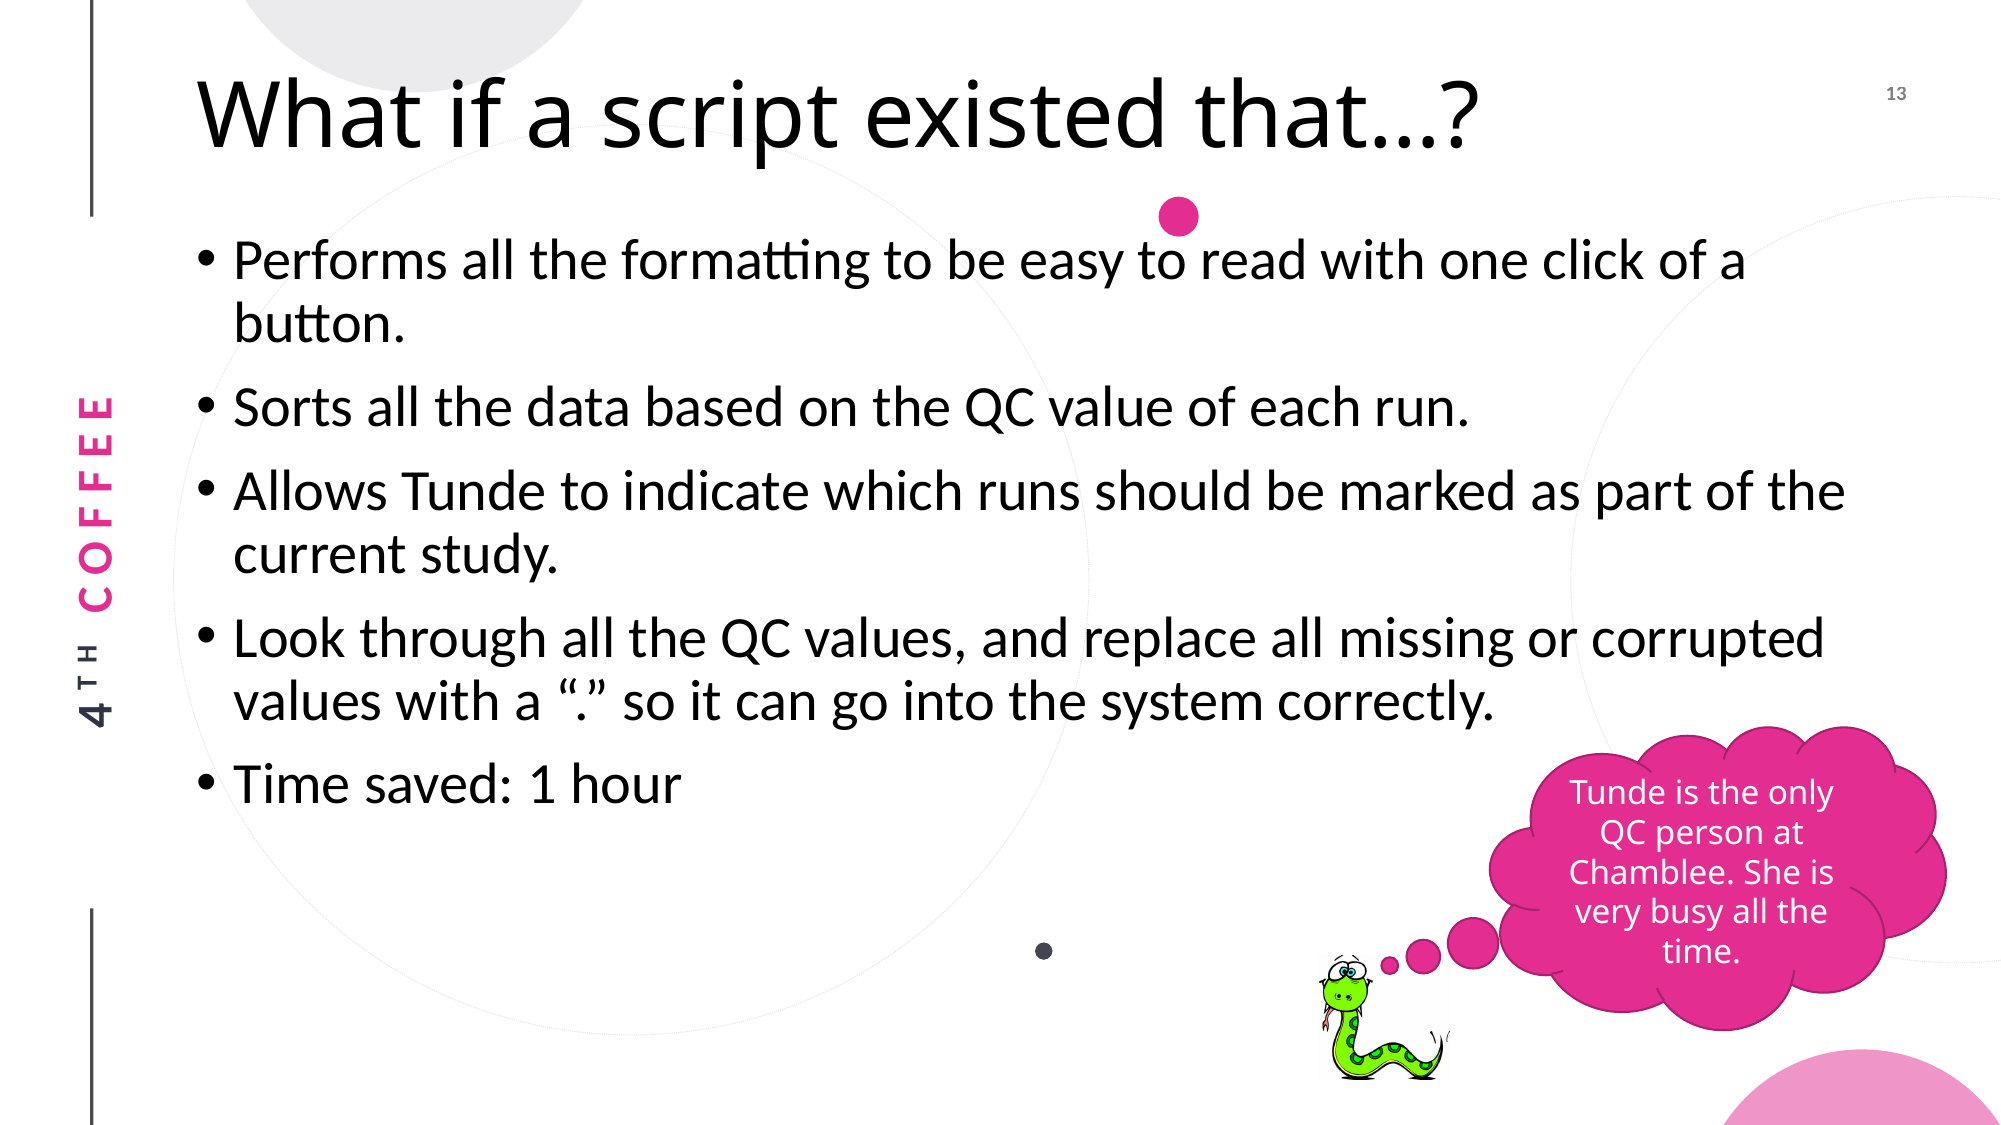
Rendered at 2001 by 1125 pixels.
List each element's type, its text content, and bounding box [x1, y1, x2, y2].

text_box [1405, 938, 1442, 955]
title What if a script existed that…? [181, 59, 1863, 176]
text_box Tunde is the only QC person at Chamblee. She is very busy all the time. [1446, 726, 1947, 1032]
list Performs all the formatting to be easy to read with one click of a button. Sorts all the data based on the QC value of each run. Allows Tunde to indicate which runs should be marked as part of the current study. Look through all the QC values, and replace all missing or corrupted values with a “.” so it can go into the system correctly. Time saved: 1 hour [181, 221, 1863, 1014]
picture [1319, 955, 1450, 1080]
